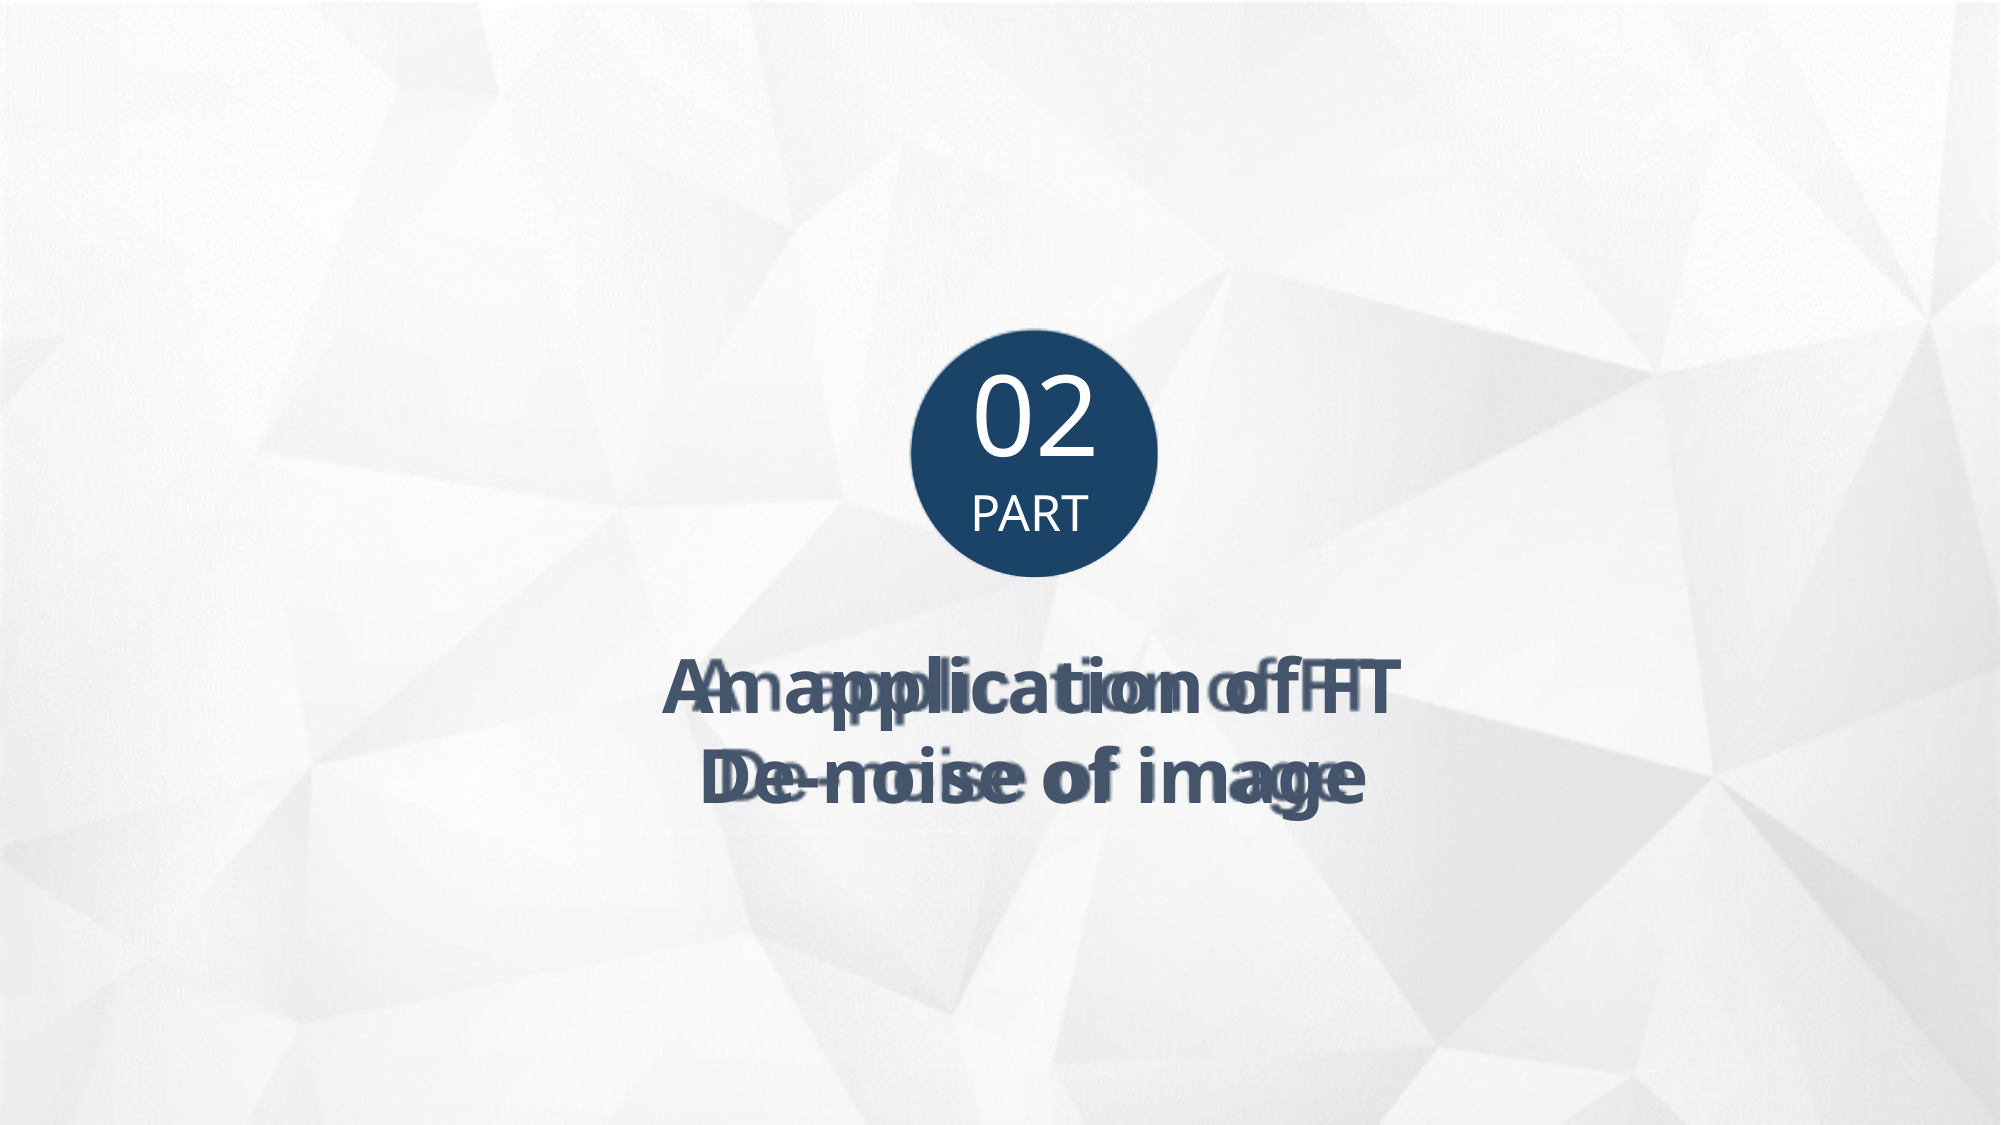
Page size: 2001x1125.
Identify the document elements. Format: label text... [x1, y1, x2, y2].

text_box [918, 329, 1151, 410]
text_box An application of FT De-noise of image [524, 631, 1543, 826]
text_box 02 PART [893, 410, 1179, 547]
picture [0, 0, 2001, 1125]
text_box [952, 547, 1117, 579]
